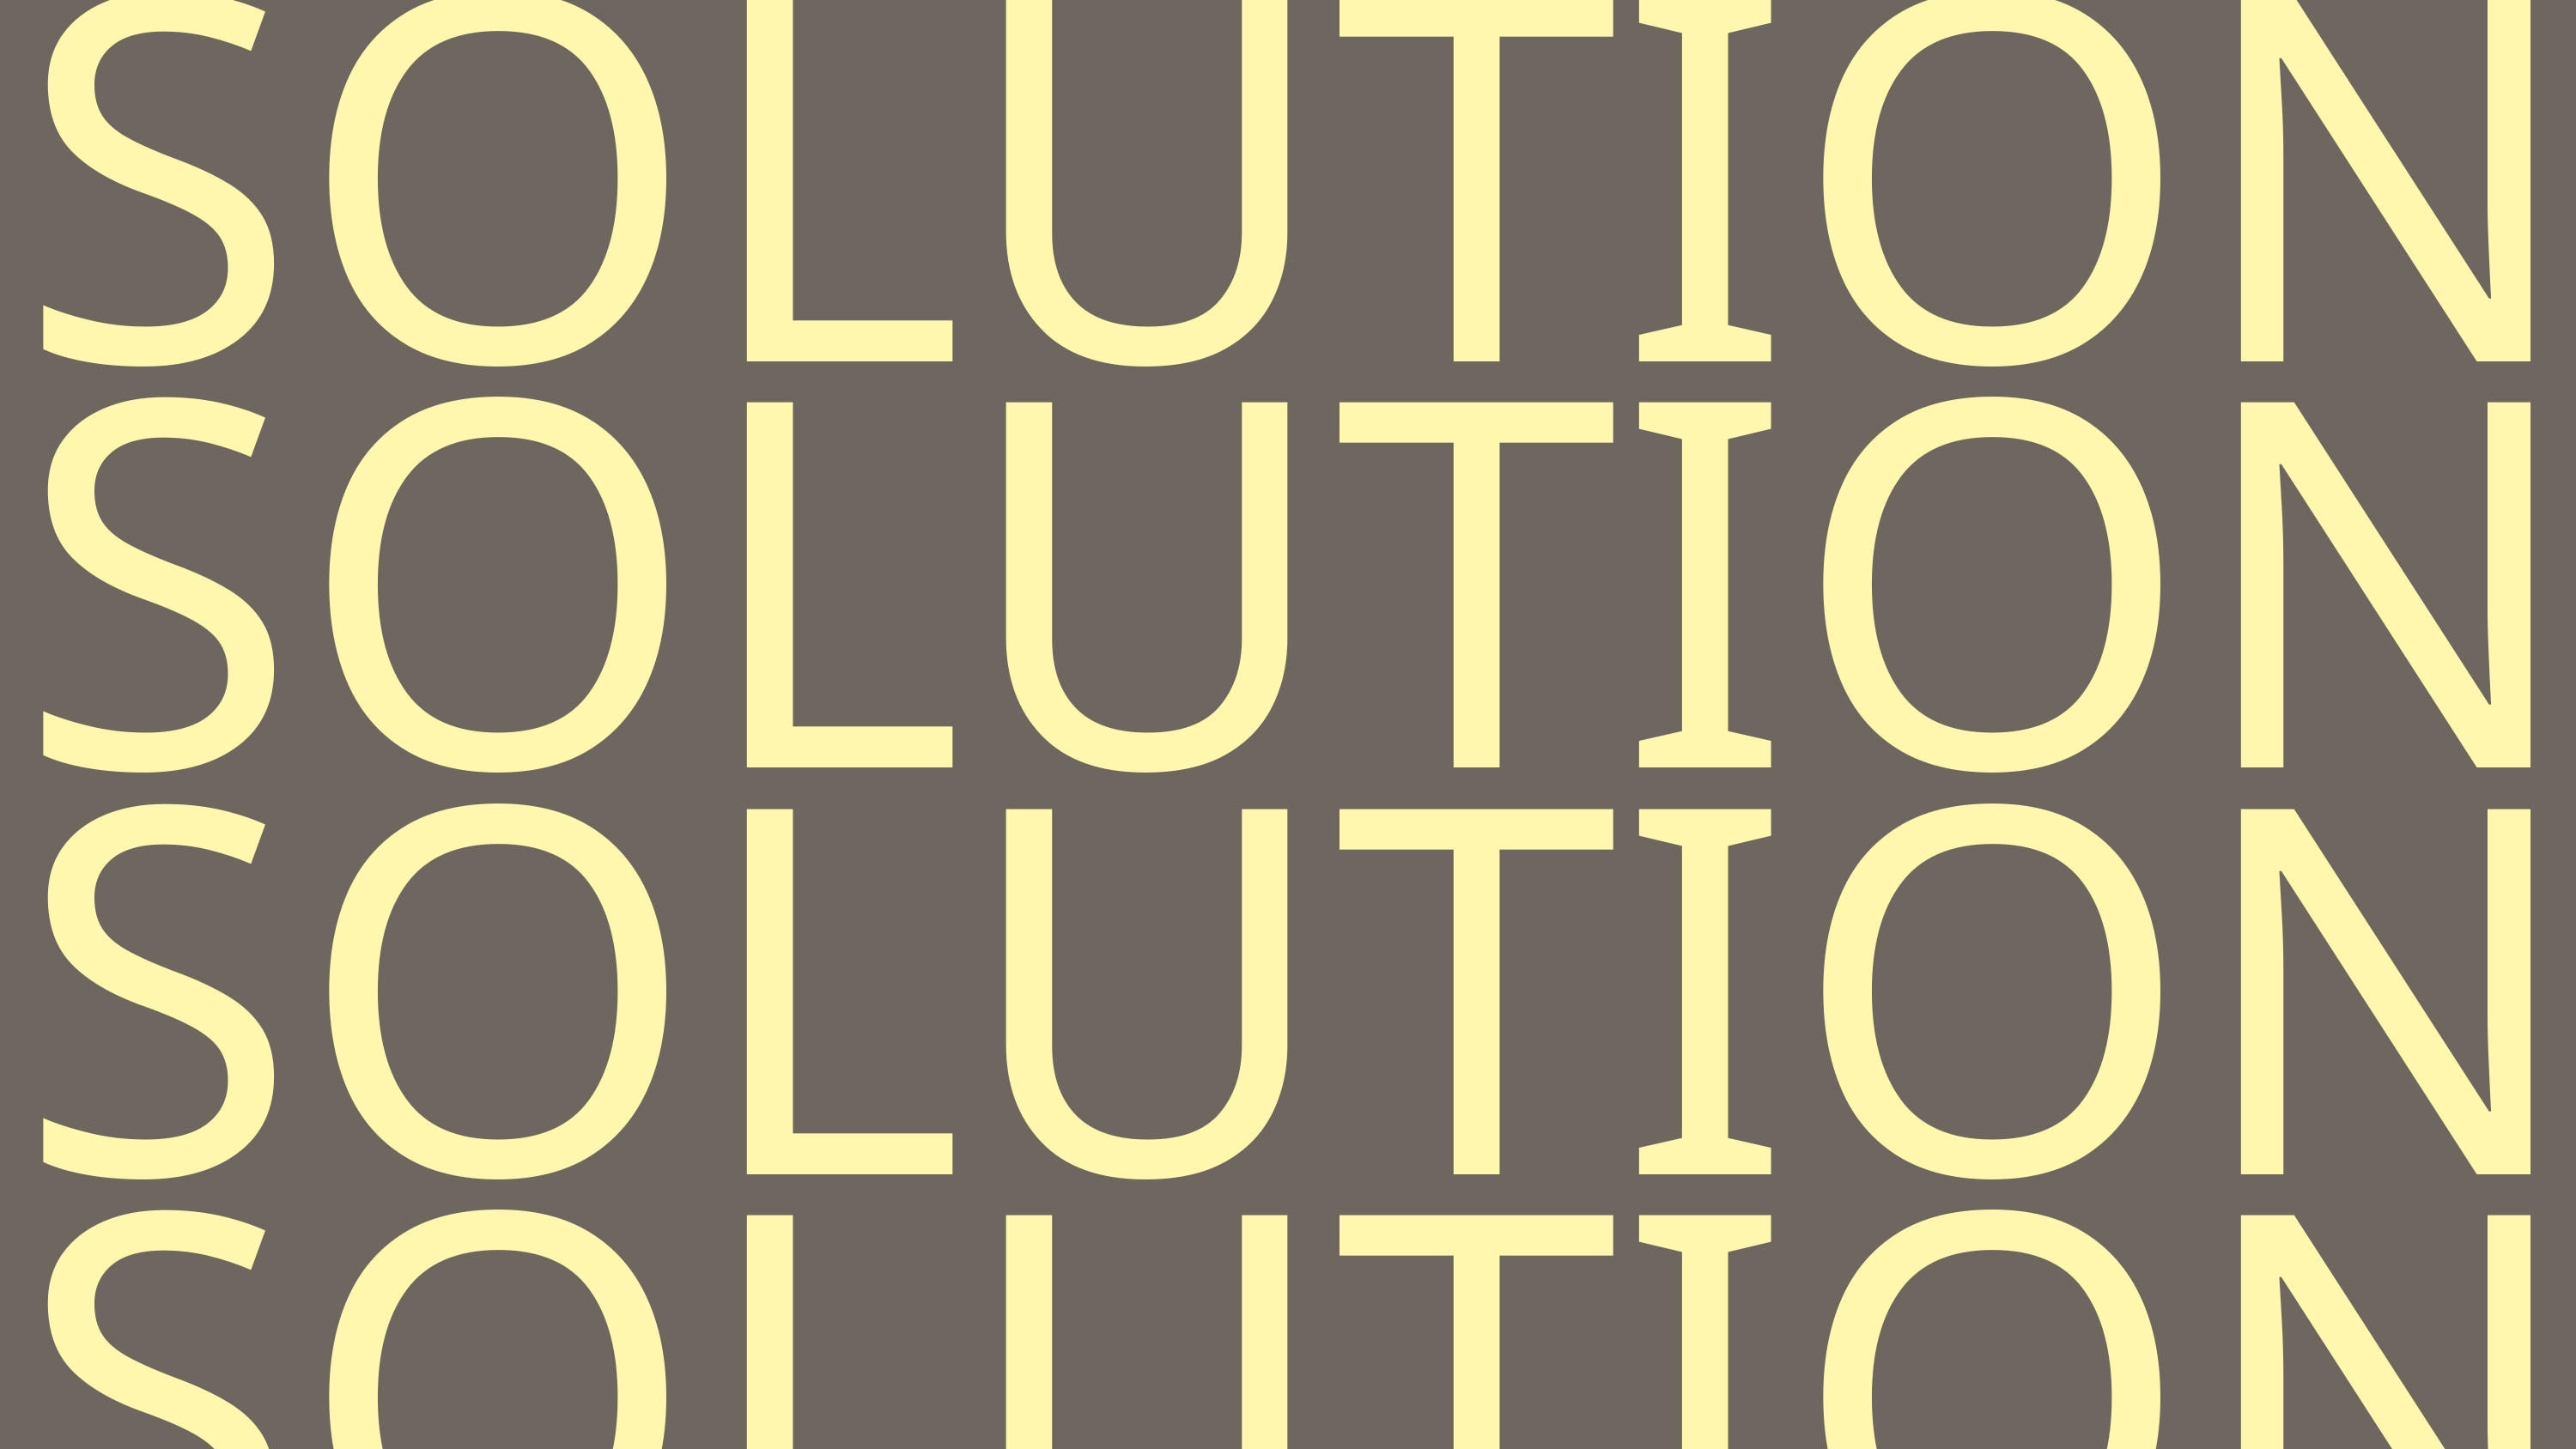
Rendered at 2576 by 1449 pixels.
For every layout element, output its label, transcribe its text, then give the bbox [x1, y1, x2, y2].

text_box SOLUTION [0, 154, 2576, 561]
text_box SOLUTION [0, 0, 2576, 154]
text_box SOLUTION [0, 967, 2576, 1449]
text_box SOLUTION [0, 561, 2576, 967]
